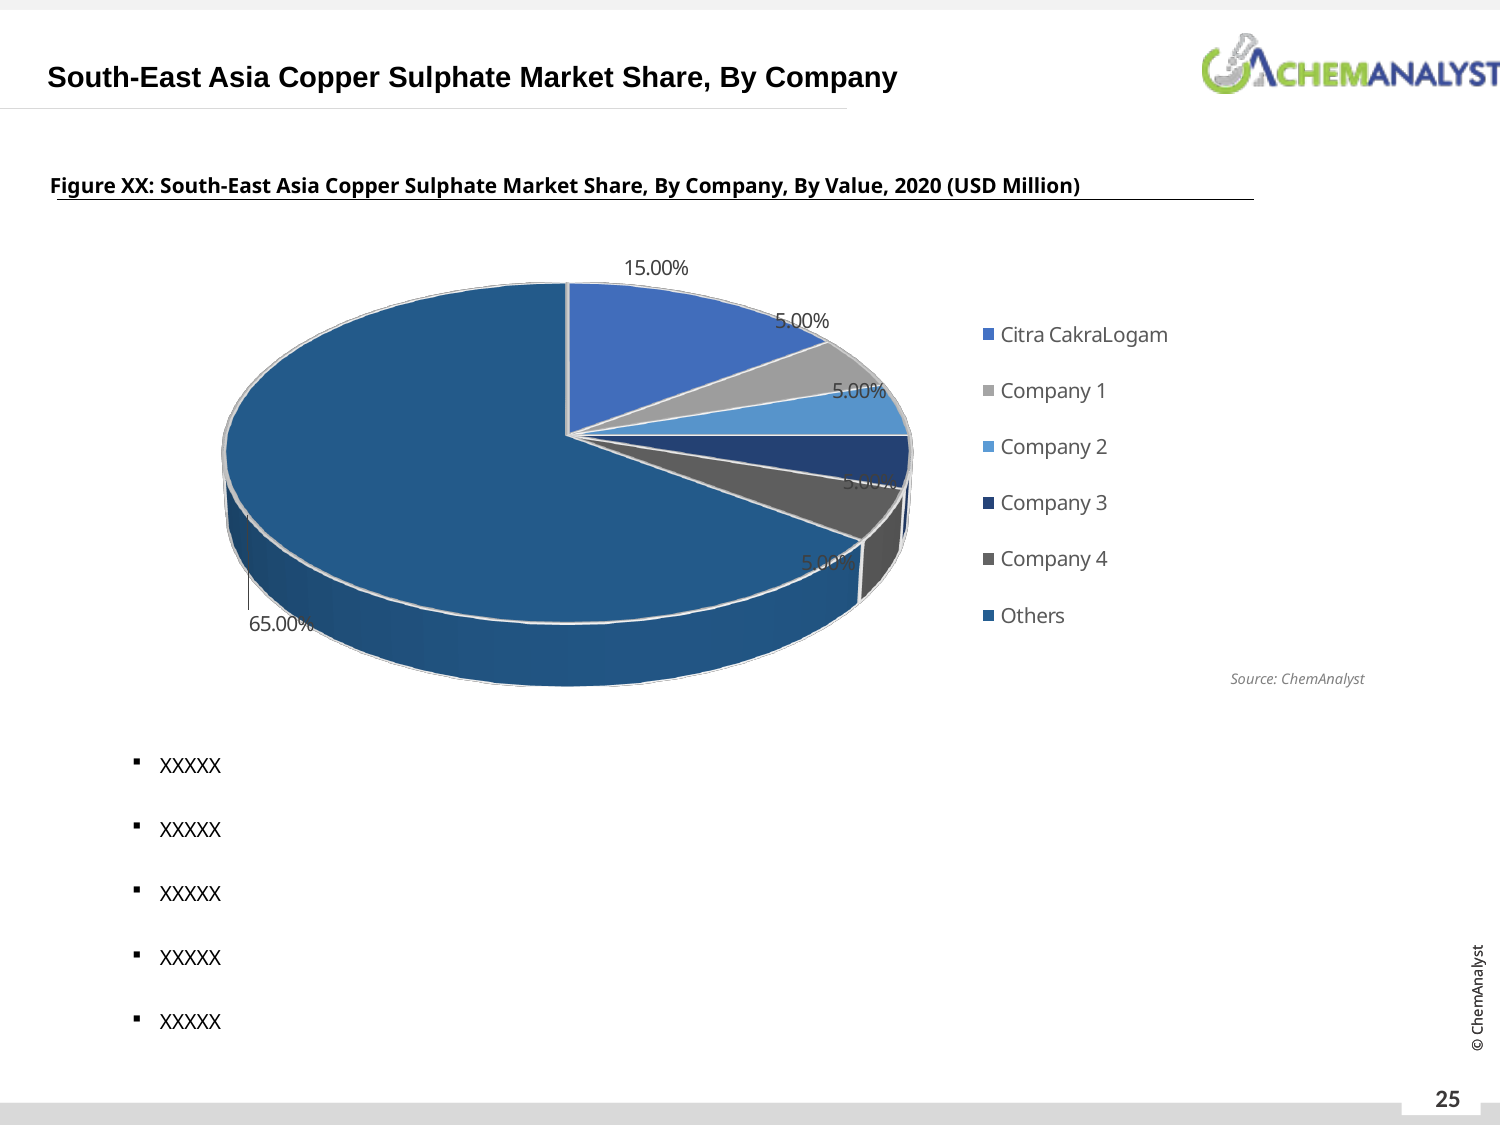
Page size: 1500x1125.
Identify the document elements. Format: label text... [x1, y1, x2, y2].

chart [117, 253, 1227, 695]
text_box South-East Asia Copper Sulphate Market Share, By Company [32, 50, 1496, 101]
text_box Source: ChemAnalyst [1227, 662, 1380, 695]
text_box XXXXX XXXXX XXXXX XXXXX XXXXX [117, 734, 1115, 1042]
picture [1202, 33, 1500, 94]
text_box Figure XX: South-East Asia Copper Sulphate Market Share, By Company, By Value, 2020 (USD Million) [35, 152, 1359, 205]
